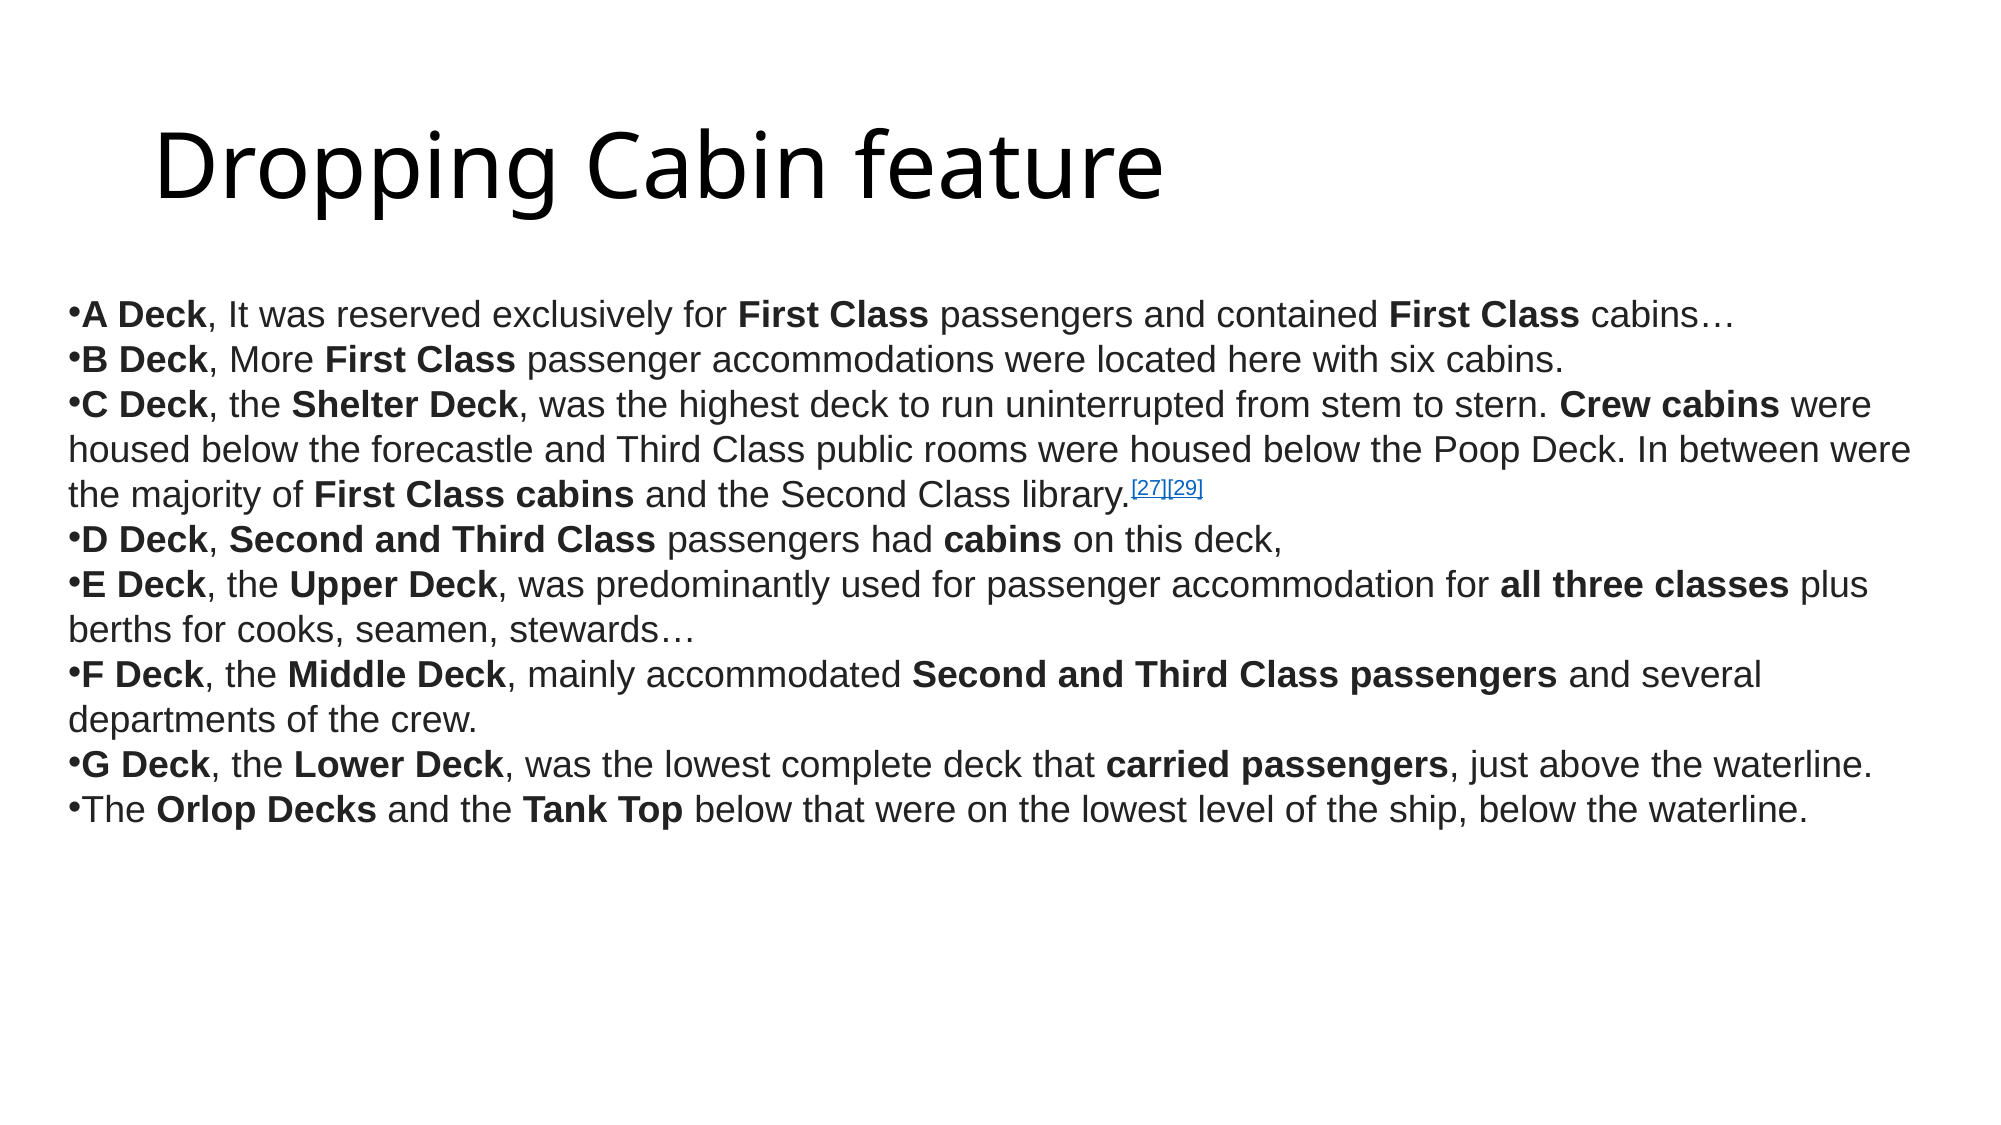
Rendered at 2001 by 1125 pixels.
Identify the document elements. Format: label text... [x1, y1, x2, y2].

title Dropping Cabin feature [137, 59, 1863, 278]
text_box A Deck, It was reserved exclusively for First Class passengers and contained First Class cabins… B Deck, More First Class passenger accommodations were located here with six cabins. C Deck, the Shelter Deck, was the highest deck to run uninterrupted from stem to stern. Crew cabins were housed below the forecastle and Third Class public rooms were housed below the Poop Deck. In between were the majority of First Class cabins and the Second Class library.[27][29] D Deck, Second and Third Class passengers had cabins on this deck, E Deck, the Upper Deck, was predominantly used for passenger accommodation for all three classes plus berths for cooks, seamen, stewards… F Deck, the Middle Deck, mainly accommodated Second and Third Class passengers and several departments of the crew. G Deck, the Lower Deck, was the lowest complete deck that carried passengers, just above the waterline. The Orlop Decks and the Tank Top below that were on the lowest level of the ship, below the waterline. [53, 282, 1947, 837]
